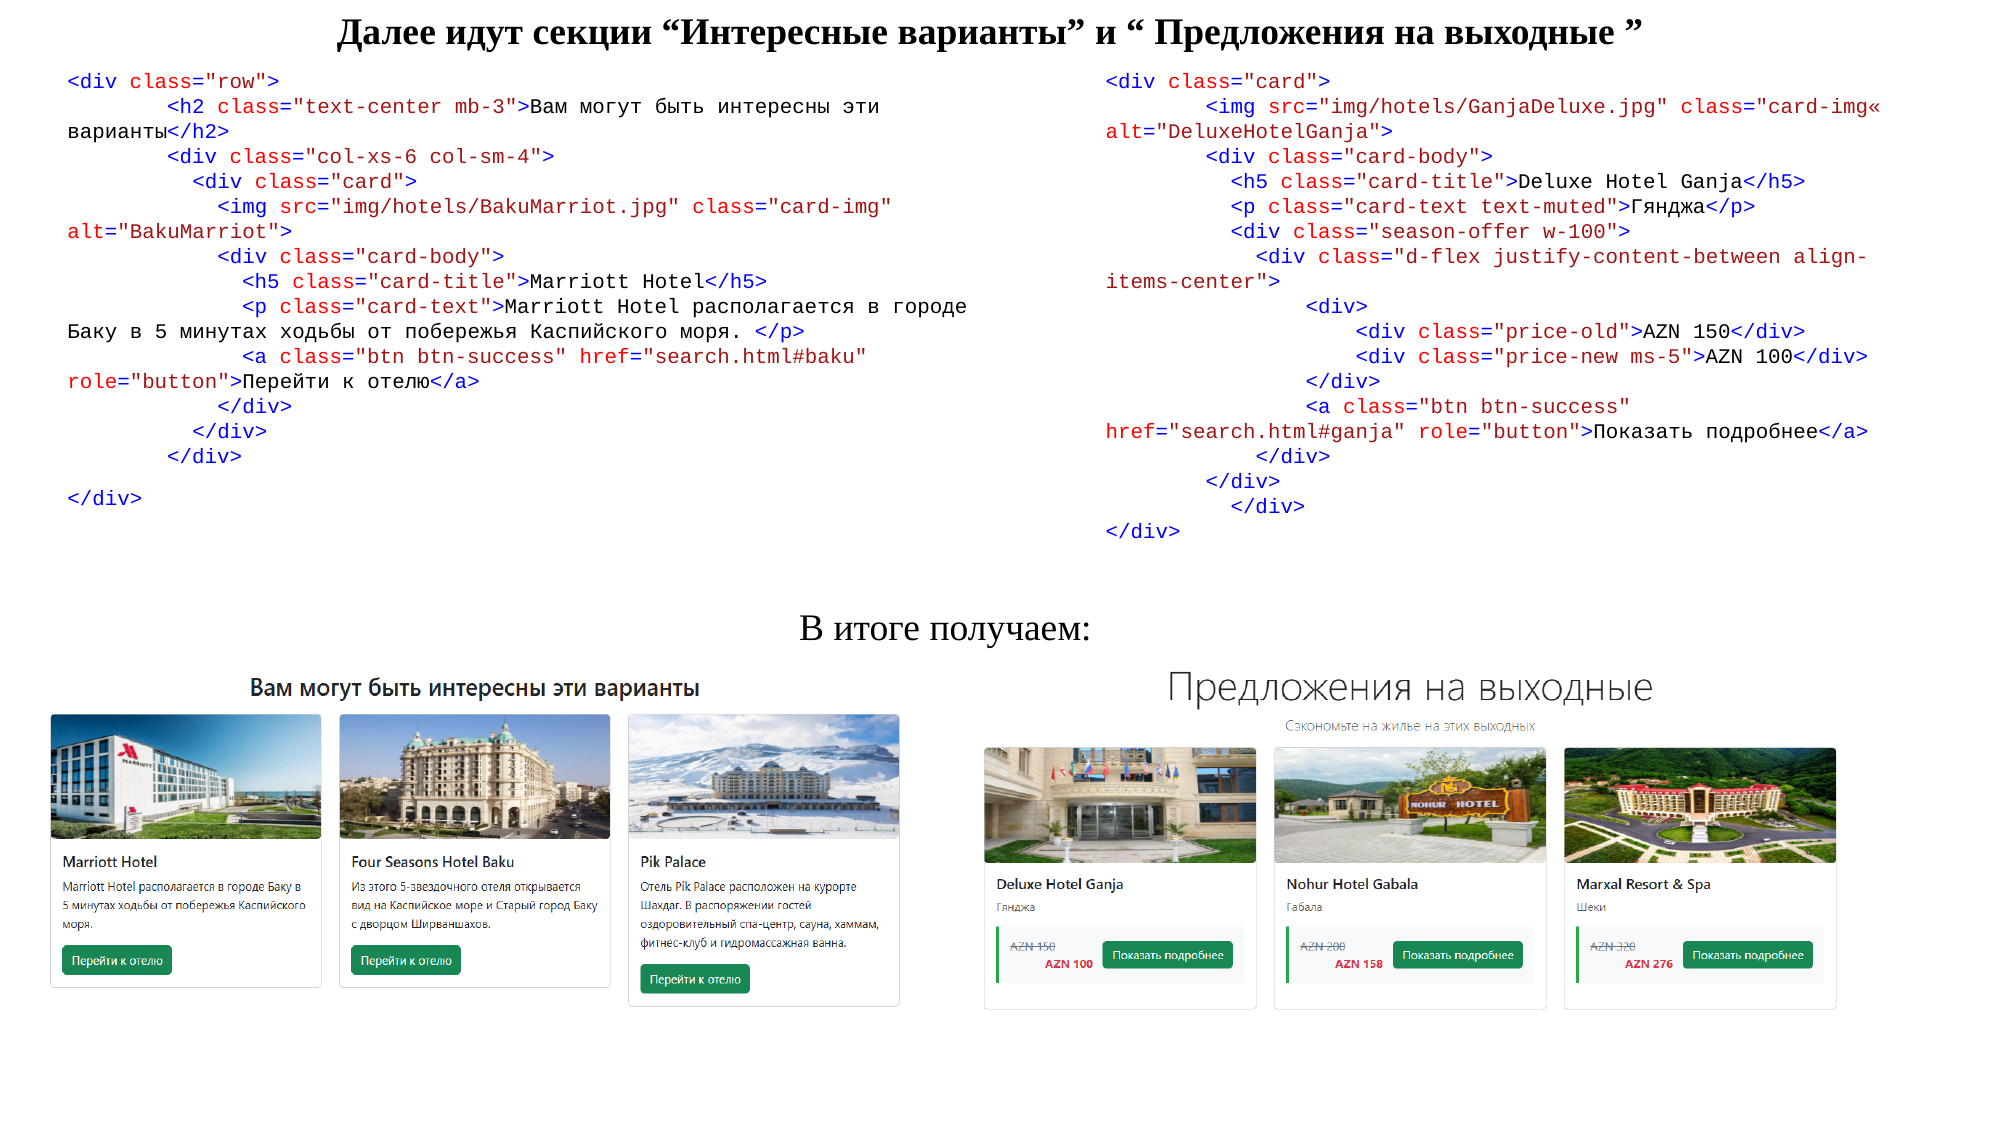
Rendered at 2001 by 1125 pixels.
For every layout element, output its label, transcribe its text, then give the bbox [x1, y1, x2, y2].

text_box В итоге получаем: [784, 573, 1150, 656]
text_box <div class="card"> <img src="img/hotels/GanjaDeluxe.jpg" class="card-img« alt="DeluxeHotelGanja"> <div class="card-body"> <h5 class="card-title">Deluxe Hotel Ganja</h5> <p class="card-text text-muted">Гянджа</p> <div class="season-offer w-100"> <div class="d-flex justify-content-between align-items-center"> <div> <div class="price-old">AZN 150</div> <div class="price-new ms-5">AZN 100</div> </div> <a class="btn btn-success" href="search.html#ganja" role="button">Показать подробнее</a> </div> </div> </div> </div> [1090, 60, 1912, 550]
picture [38, 668, 908, 1015]
text_box <div class="row"> <h2 class="text-center mb-3">Вам могут быть интересны эти варианты</h2> <div class="col-xs-6 col-sm-4"> <div class="card"> <img src="img/hotels/BakuMarriot.jpg" class="card-img" alt="BakuMarriot"> <div class="card-body"> <h5 class="card-title">Marriott Hotel</h5> <p class="card-text">Marriott Hotel располагается в городе Баку в 5 минутах ходьбы от побережья Каспийского моря. </p> <a class="btn btn-success" href="search.html#baku" role="button">Перейти к отелю</a> </div> </div> </div> </div> [52, 60, 1035, 517]
text_box Далее идут секции “Интересные варианты” и “ Предложения на выходные ” [0, 0, 2000, 60]
picture [966, 668, 1855, 1015]
